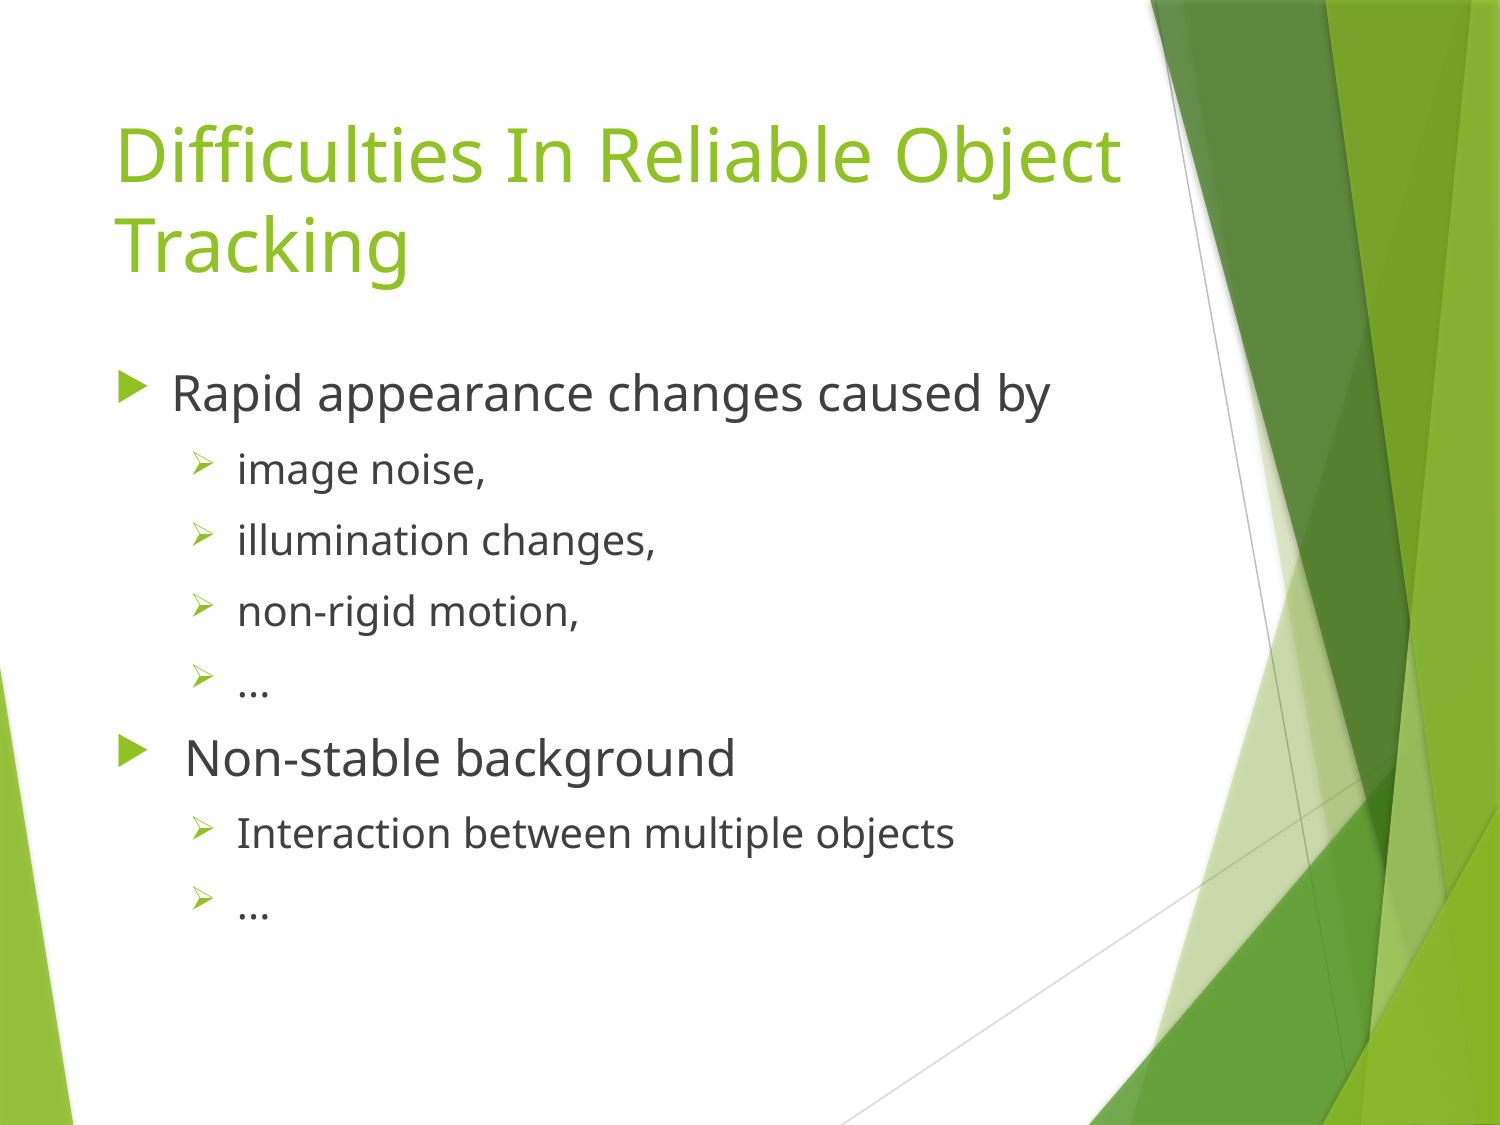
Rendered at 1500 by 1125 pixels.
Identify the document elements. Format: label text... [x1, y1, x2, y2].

list Rapid appearance changes caused by image noise, illumination changes, non-rigid motion, ... Non-stable background Interaction between multiple objects ... [99, 354, 1142, 992]
title Difficulties In Reliable Object Tracking [99, 99, 1142, 317]
